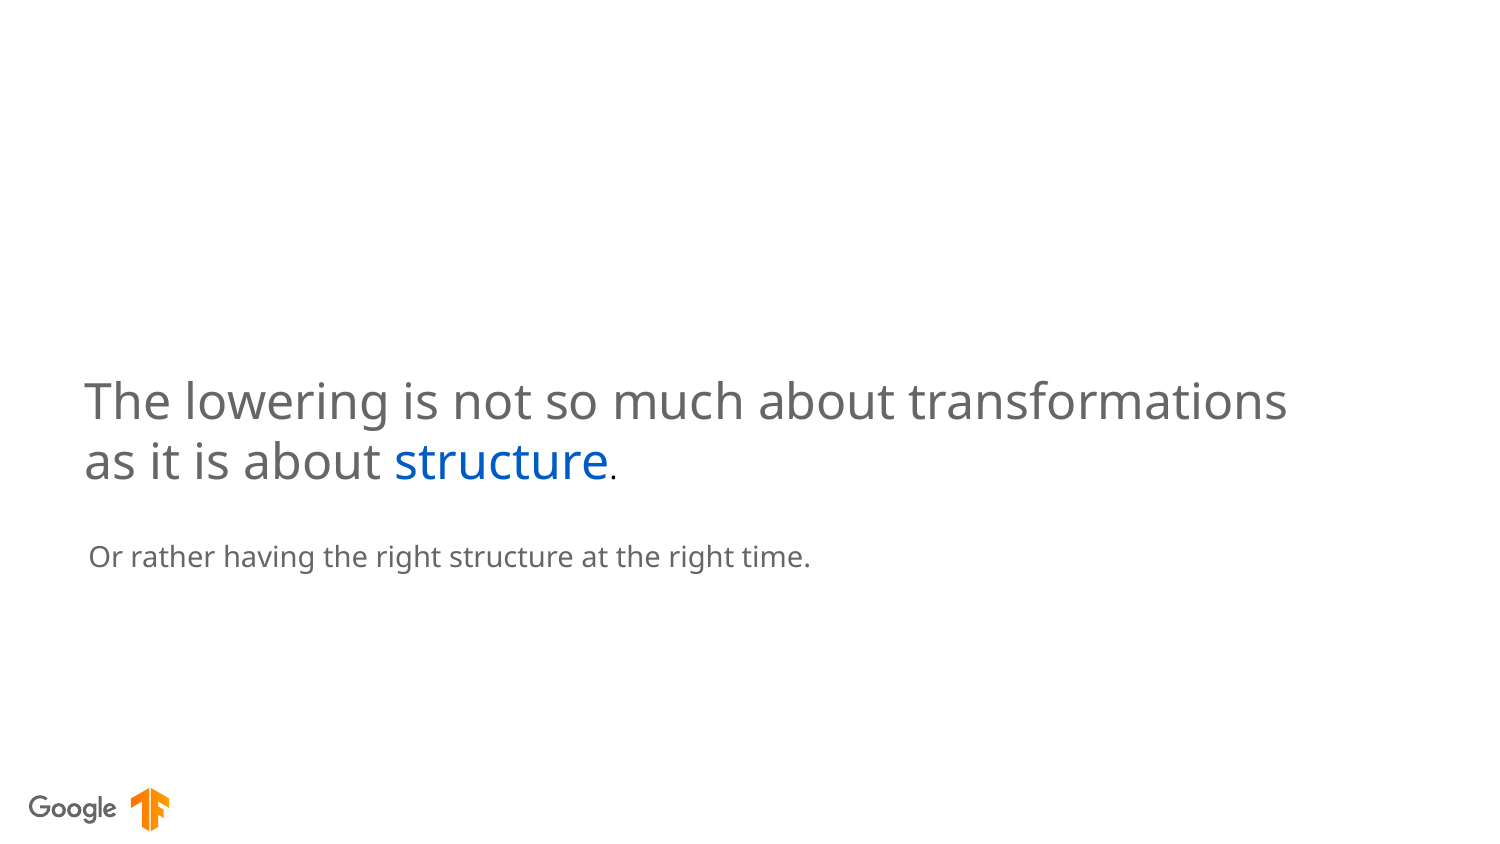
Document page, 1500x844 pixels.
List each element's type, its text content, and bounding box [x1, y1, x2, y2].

text_box Or rather having the right structure at the right time. [73, 523, 1015, 578]
text_box The lowering is not so much about transformations as it is about structure. [69, 354, 1411, 501]
picture [125, 786, 175, 833]
